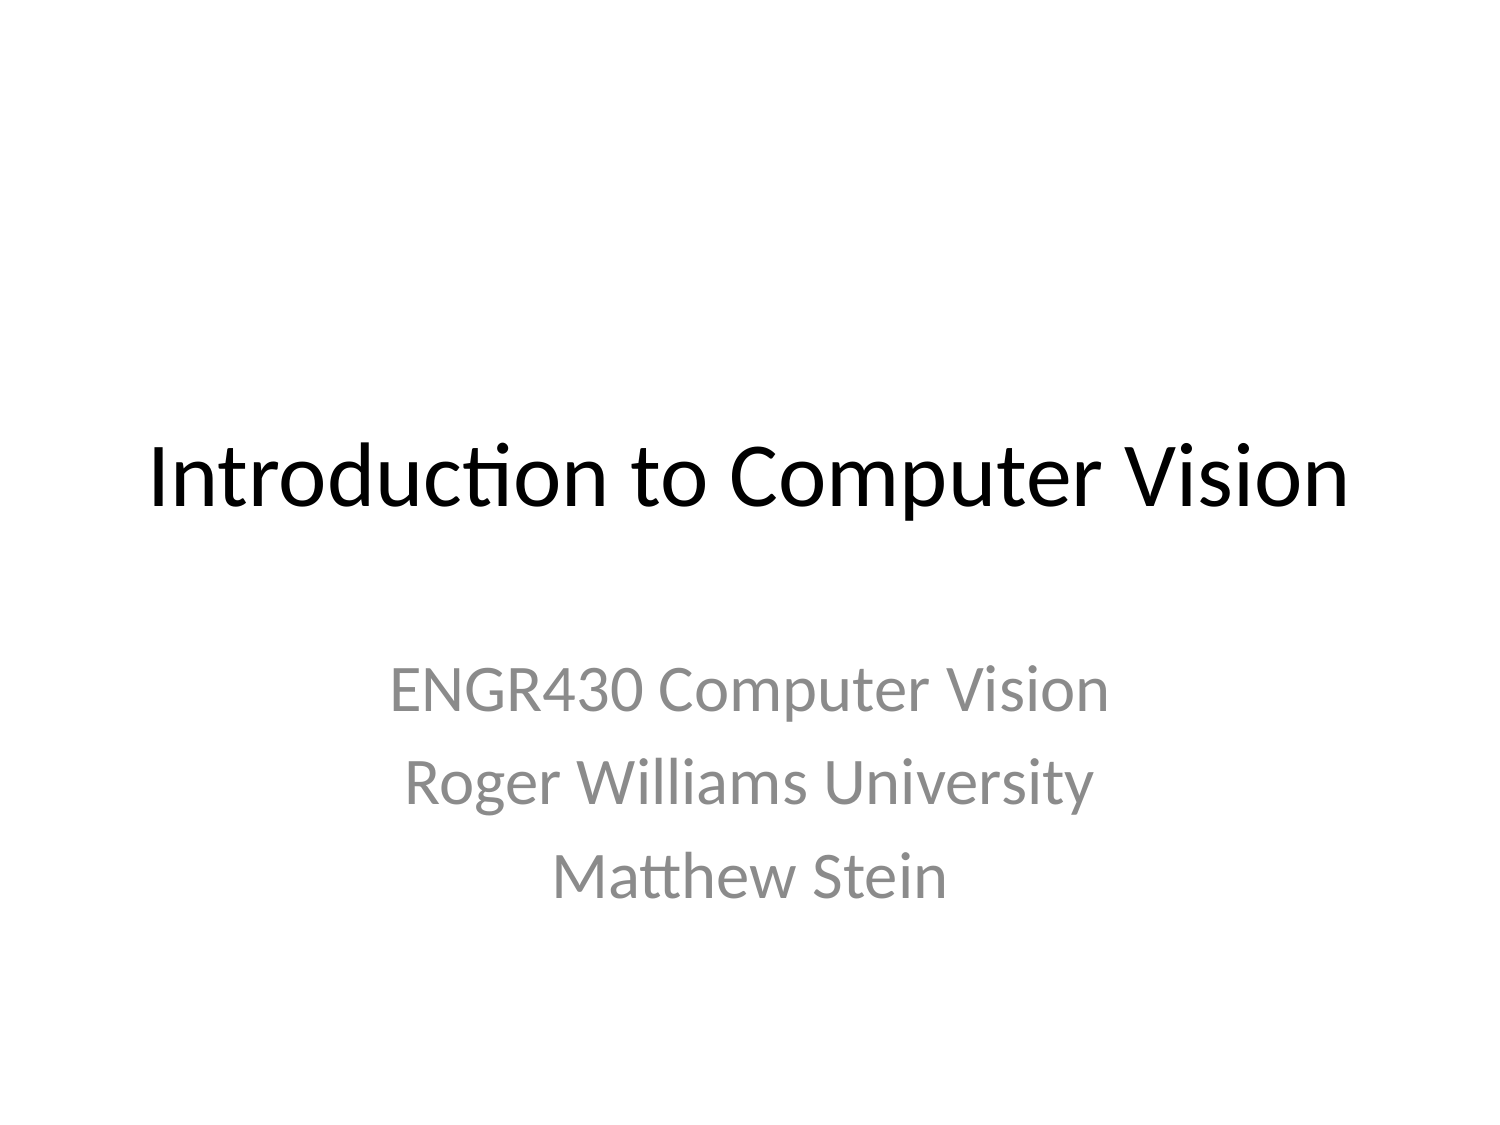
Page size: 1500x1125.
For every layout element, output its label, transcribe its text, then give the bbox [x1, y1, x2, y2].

subtitle ENGR430 Computer Vision Roger Williams University Matthew Stein [225, 637, 1275, 925]
title Introduction to Computer Vision [112, 349, 1388, 591]
